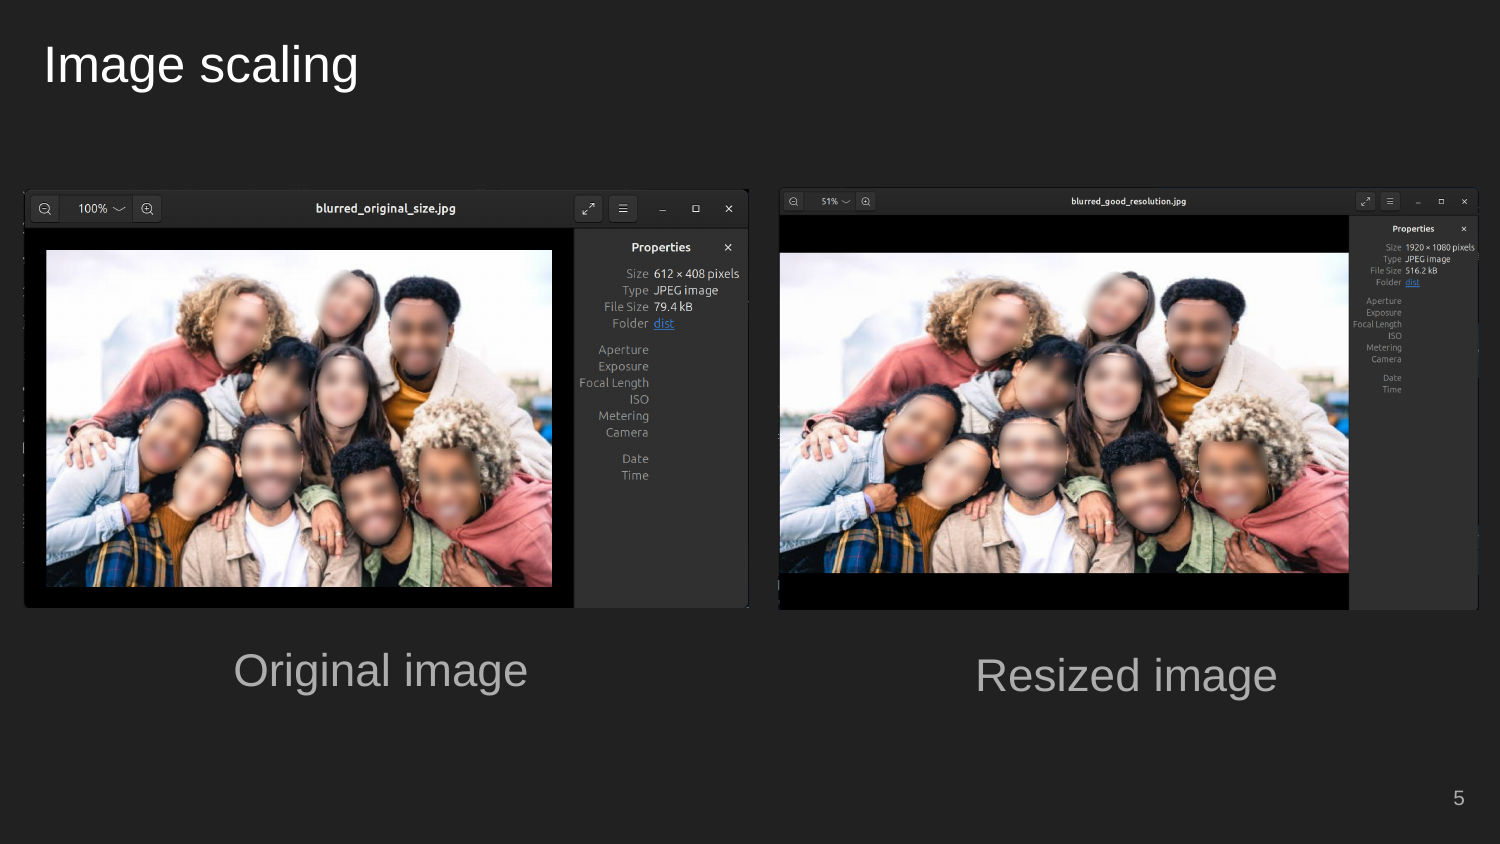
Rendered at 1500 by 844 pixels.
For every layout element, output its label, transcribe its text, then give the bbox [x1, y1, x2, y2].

text_box Resized image [960, 630, 1297, 715]
slide_number ‹#› [1389, 764, 1480, 830]
title Image scaling [28, 16, 387, 109]
picture [23, 188, 750, 608]
text_box Original image [218, 626, 555, 719]
picture [778, 186, 1479, 610]
